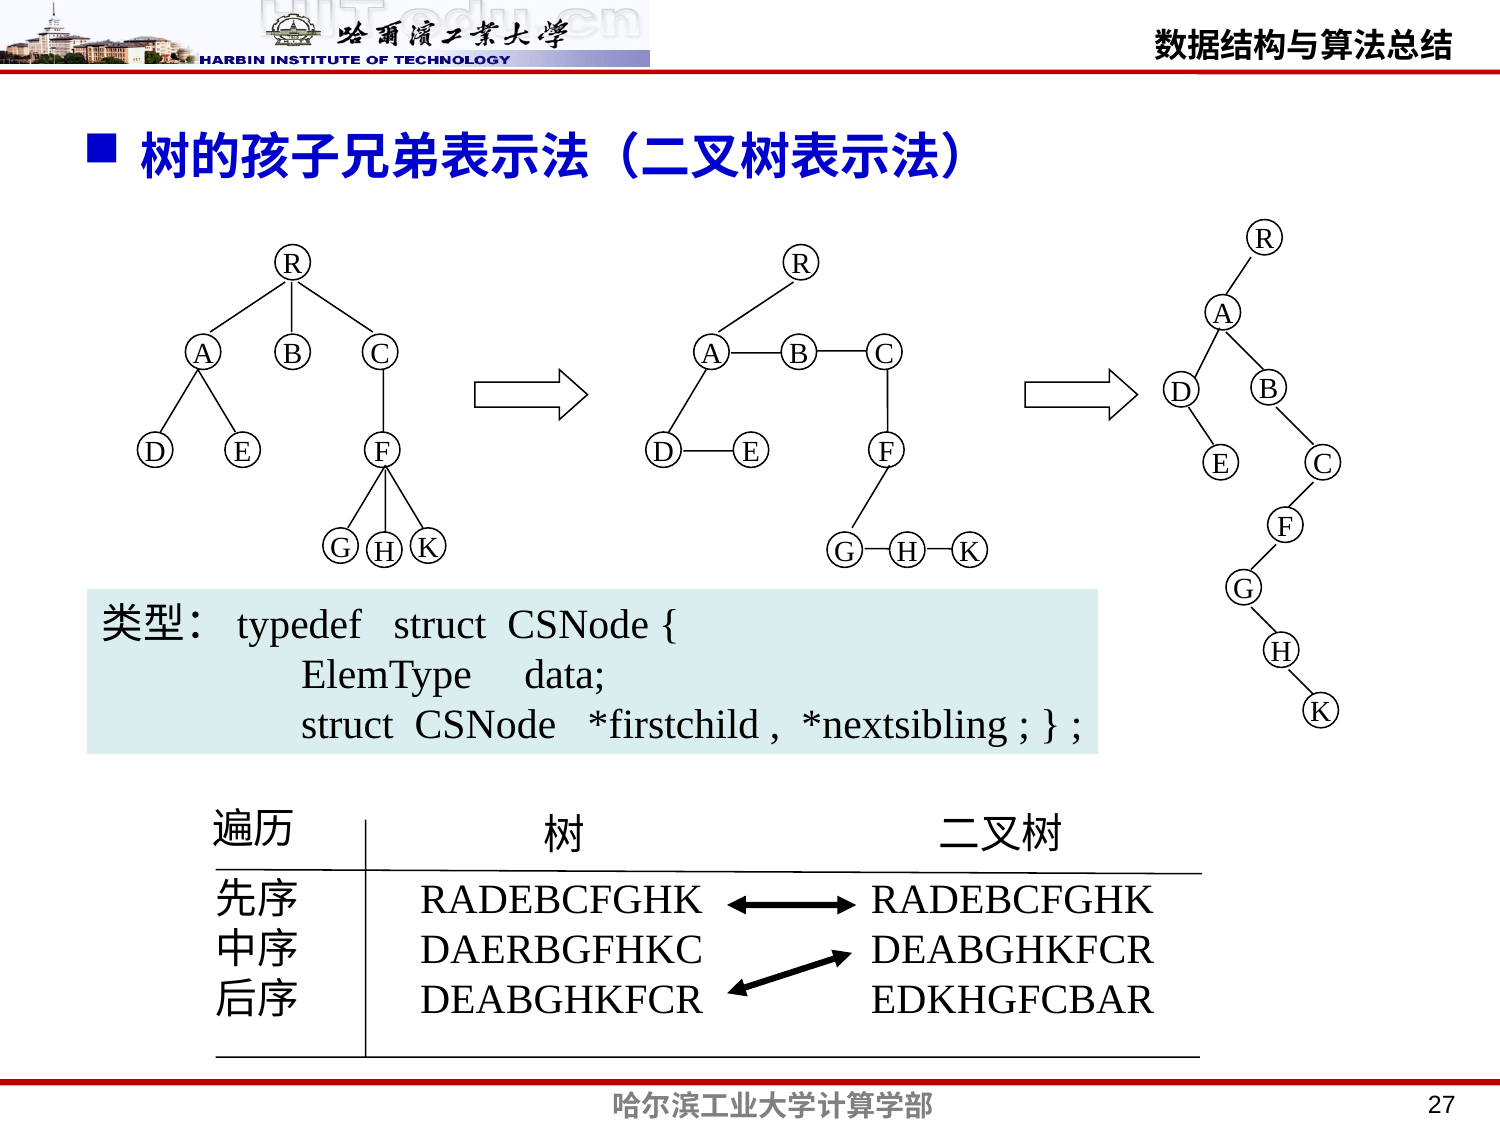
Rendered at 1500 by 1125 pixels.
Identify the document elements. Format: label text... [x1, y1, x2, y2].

text_box 类型：typedef struct CSNode { ElemType data; struct CSNode *firstchild , *nextsibling ; } ; [86, 588, 1099, 755]
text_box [1163, 219, 1341, 729]
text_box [645, 244, 988, 568]
text_box 树的孩子兄弟表示法（二叉树表示法） [69, 117, 1006, 193]
text_box [474, 369, 588, 420]
picture [0, 0, 650, 67]
text_box [1025, 369, 1138, 420]
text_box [137, 244, 447, 568]
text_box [194, 794, 1203, 1058]
